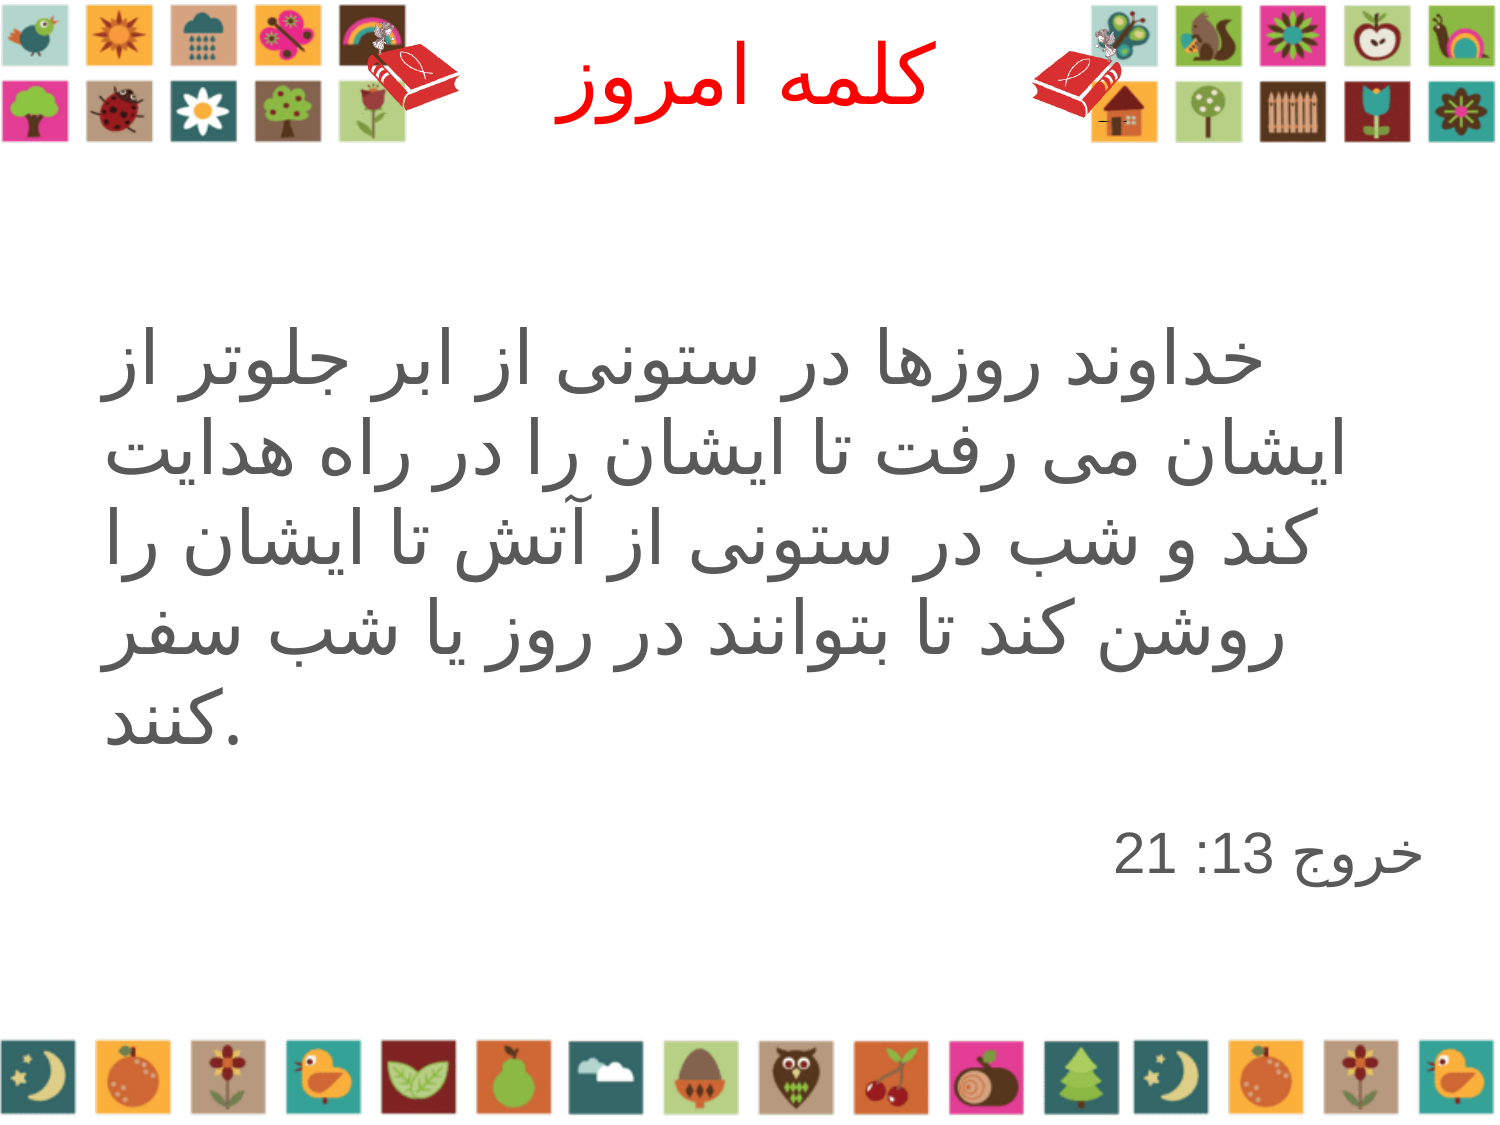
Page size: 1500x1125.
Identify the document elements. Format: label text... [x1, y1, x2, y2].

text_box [0, 1028, 1500, 1118]
text_box خروج 13: 21 [808, 807, 1441, 893]
text_box کلمه امروز [425, 13, 1000, 129]
picture [999, 3, 1500, 150]
text_box خداوند روزها در ستونی از ابر جلوتر از ایشان می رفت تا ایشان را در راه هدایت کند و شب در ستونی از آتش تا ایشان را روشن کند تا بتوانند در روز یا شب سفر کنند. [88, 302, 1436, 768]
picture [0, 3, 492, 150]
